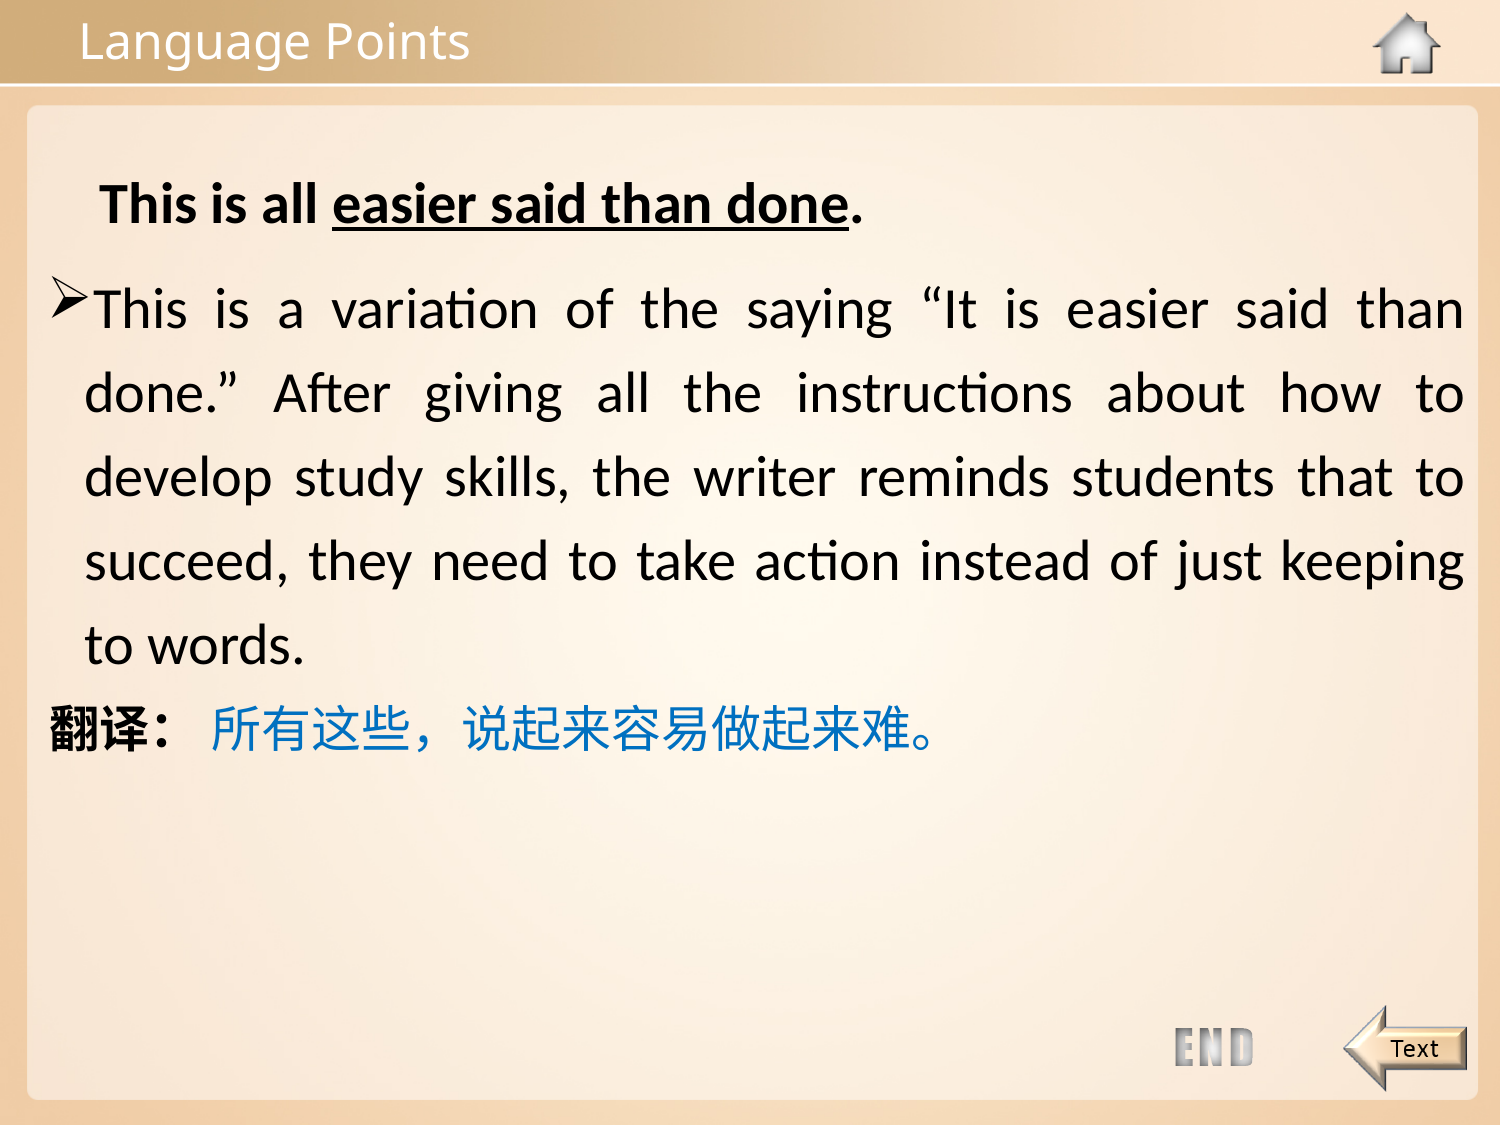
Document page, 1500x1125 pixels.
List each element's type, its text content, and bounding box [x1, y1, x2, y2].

picture [1341, 1003, 1468, 1093]
picture [1175, 1028, 1253, 1066]
text_box 翻译： [34, 690, 196, 765]
list This is all easier said than done. This is a variation of the saying “It is easier said than done.” After giving all the instructions about how to develop study skills, the writer reminds students that to succeed, they need to take action instead of just keeping to words. [31, 157, 1482, 1125]
picture [0, 0, 1500, 1125]
text_box 所有这些，说起来容易做起来难。 [196, 690, 1472, 765]
text_box Language Points [63, 2, 487, 77]
